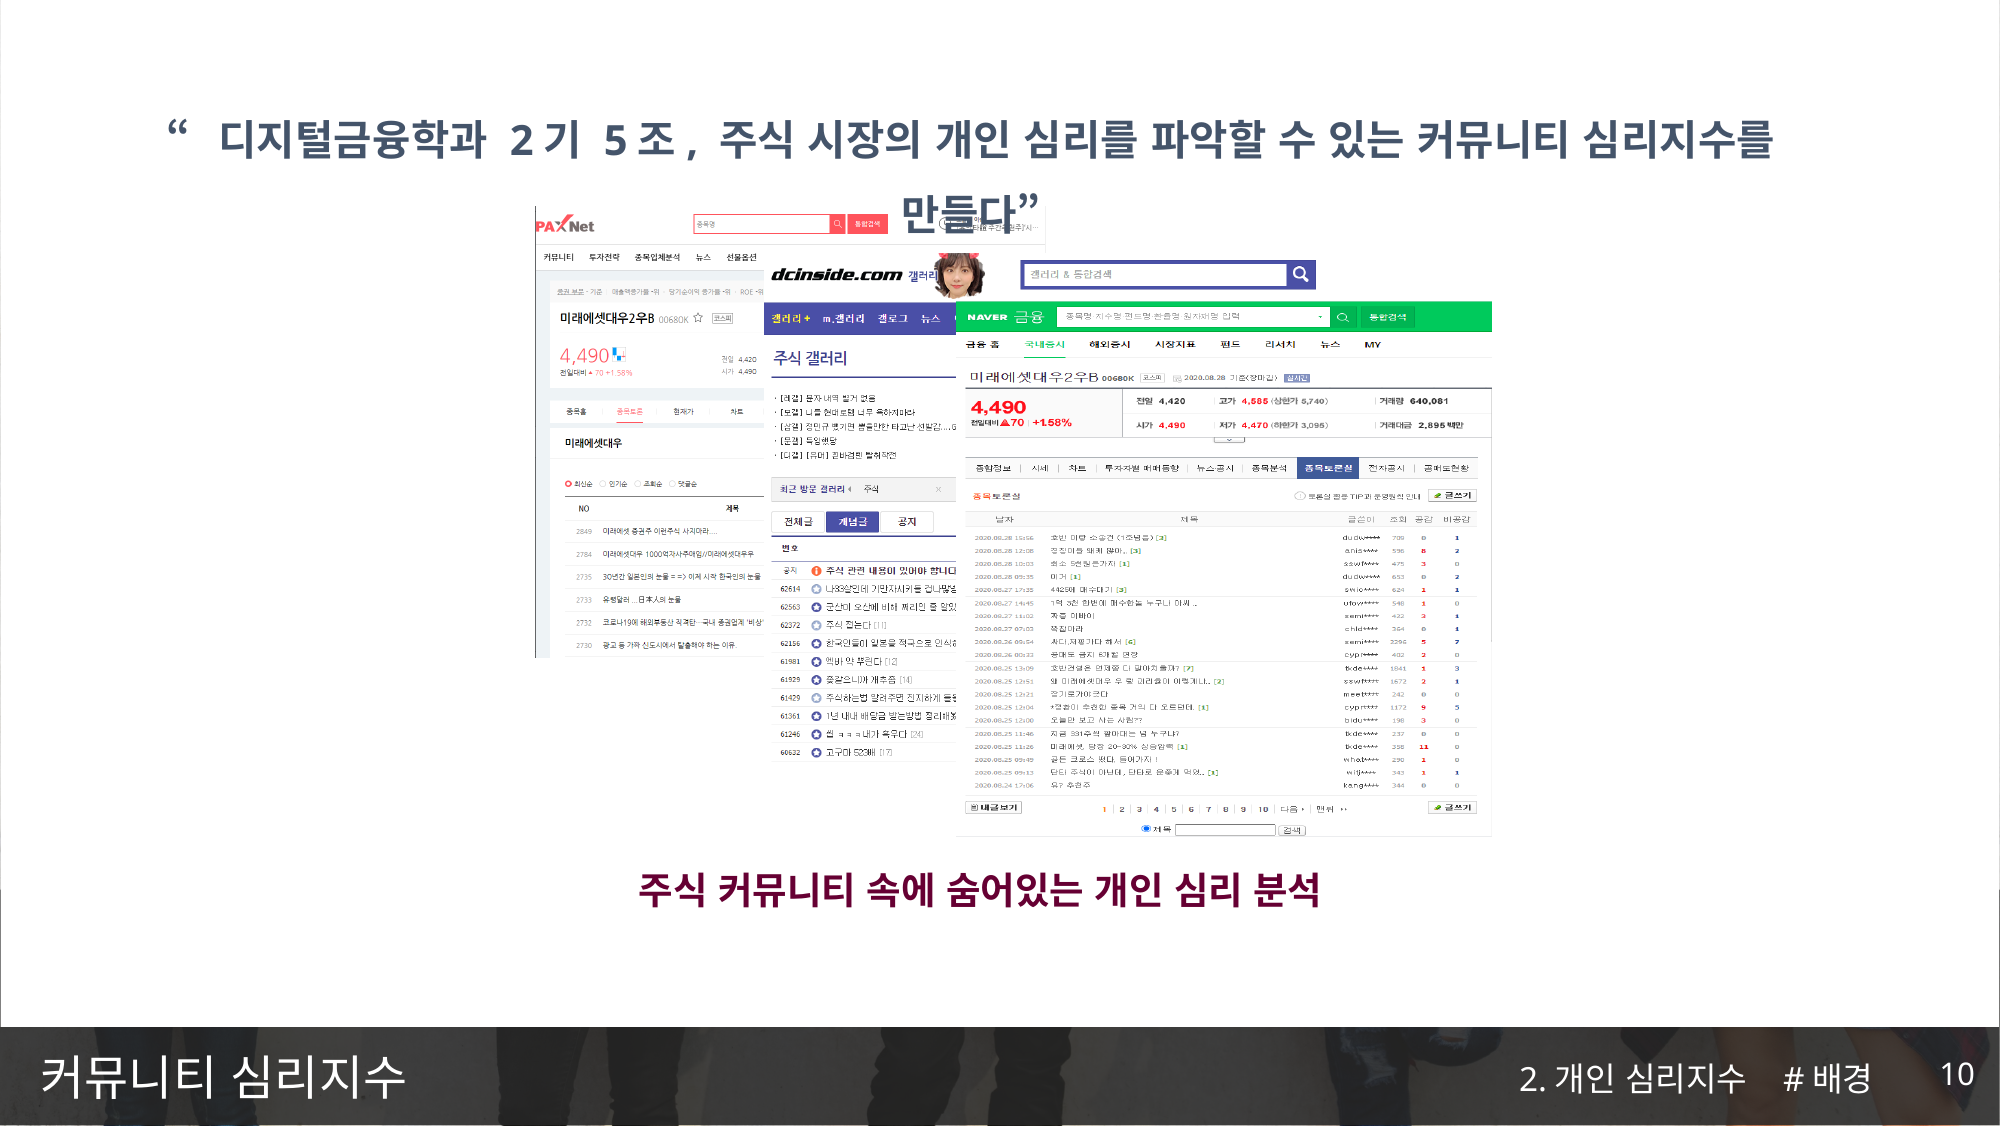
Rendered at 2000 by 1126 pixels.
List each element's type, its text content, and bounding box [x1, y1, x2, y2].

text_box “디지털금융학과 2기 5조, 주식 시장의 개인 심리를 파악할 수 있는 커뮤니티 심리지수를 만들다” [97, 81, 1846, 246]
text_box 주식 커뮤니티 속에 숨어있는 개인 심리 분석 [122, 837, 1871, 920]
picture [535, 206, 1492, 838]
title 커뮤니티 심리지수 [20, 1043, 1334, 1117]
list 2.개인 심리지수 #배경 [1116, 1044, 1889, 1116]
slide_number 10 [1907, 1045, 1993, 1106]
